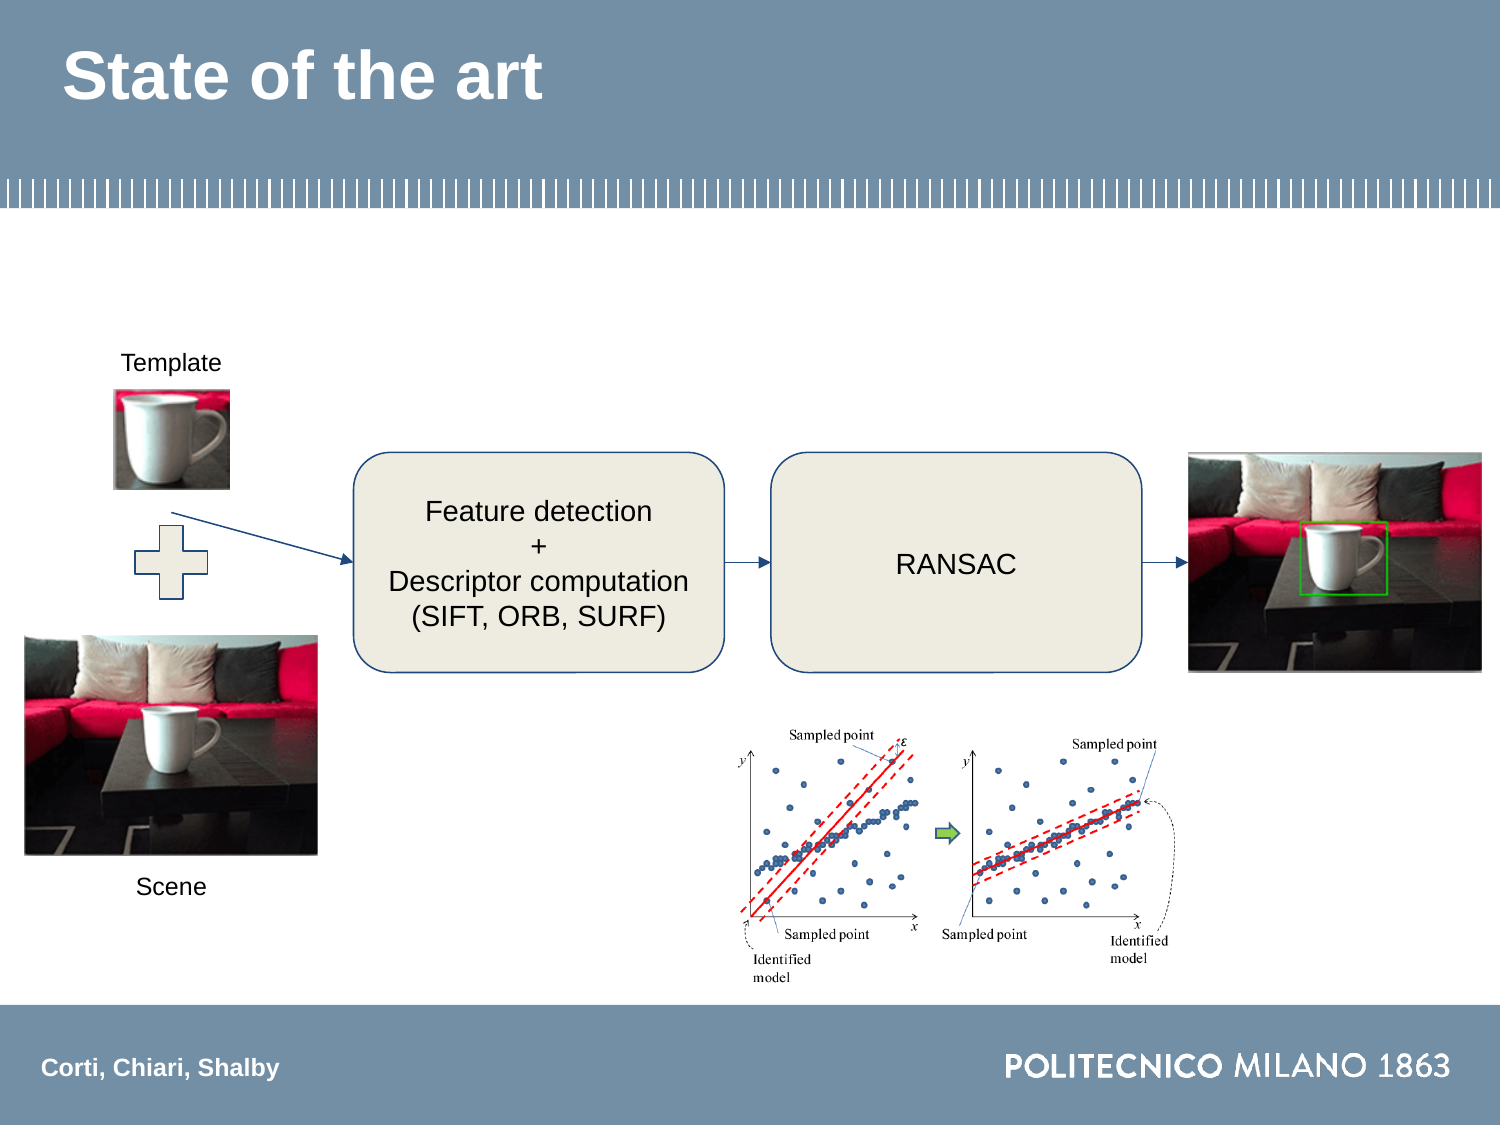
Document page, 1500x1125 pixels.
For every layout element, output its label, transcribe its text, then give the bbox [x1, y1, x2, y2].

text_box RANSAC [770, 452, 1142, 673]
picture [1188, 452, 1482, 673]
title State of the art [47, 22, 1455, 161]
text_box Scene [65, 864, 277, 916]
picture [738, 729, 1175, 987]
text_box Template [65, 331, 277, 392]
text_box [134, 525, 208, 600]
picture [999, 1041, 1456, 1089]
picture [24, 634, 318, 856]
picture [113, 389, 230, 491]
text_box Feature detection + Descriptor computation (SIFT, ORB, SURF) [353, 452, 725, 673]
